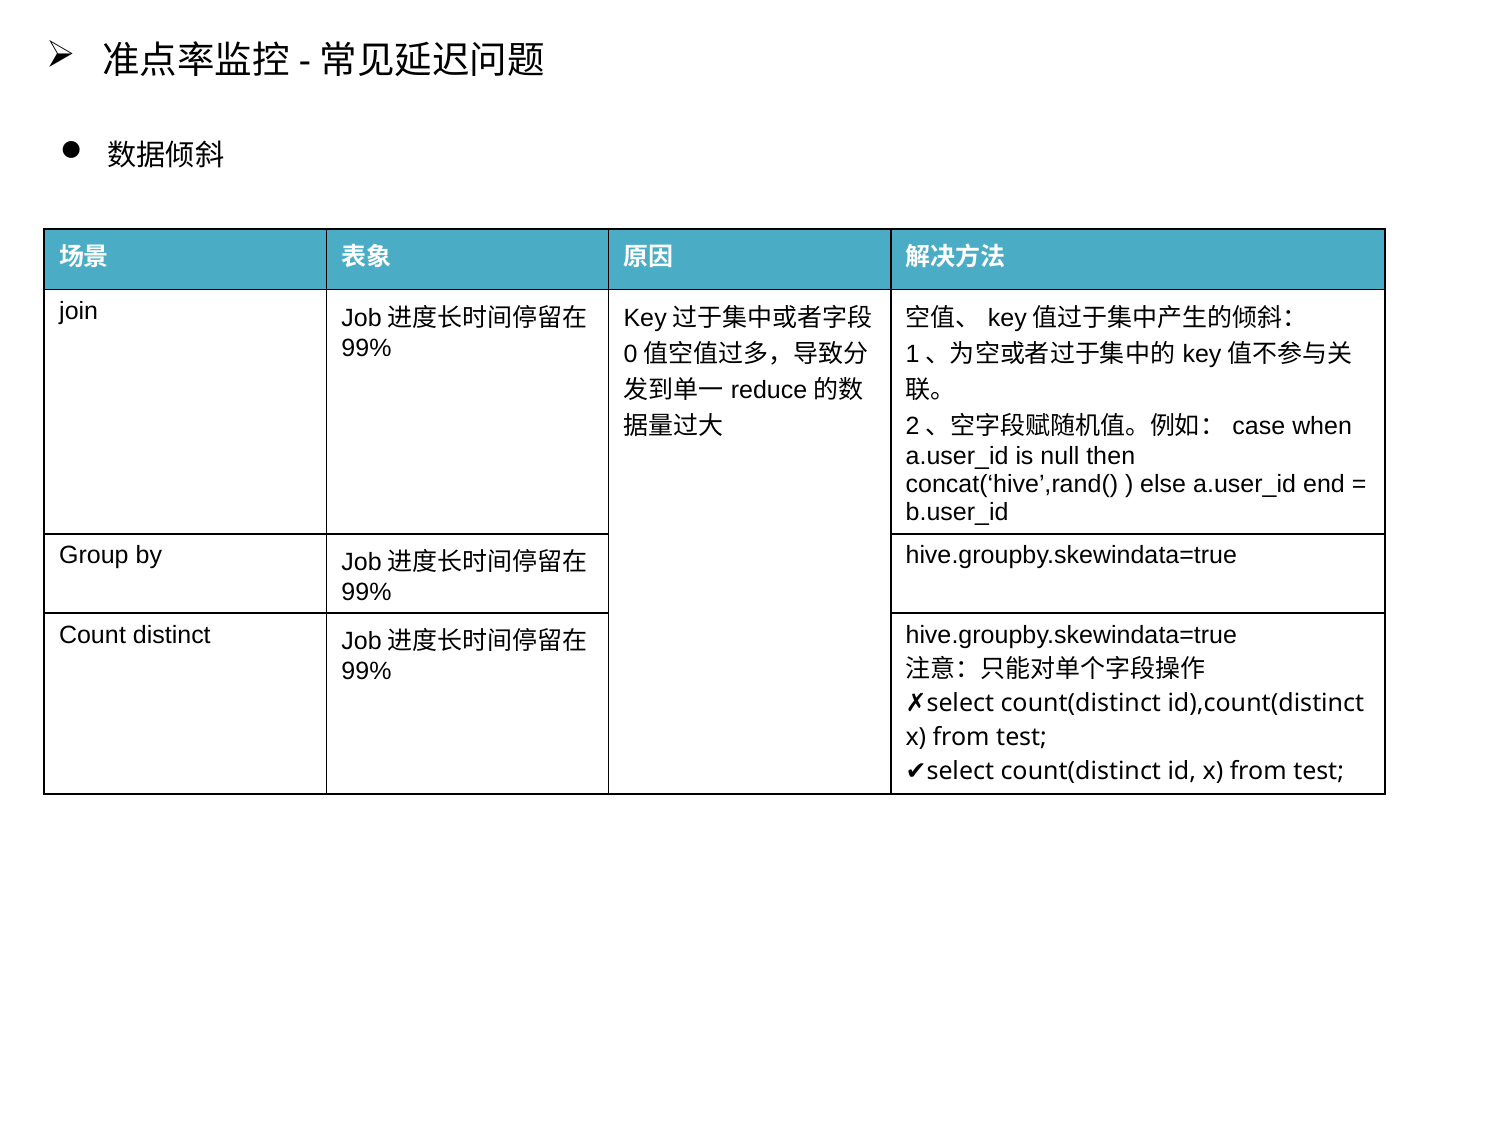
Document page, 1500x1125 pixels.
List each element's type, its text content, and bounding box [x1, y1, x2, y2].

table_cell Job进度长时间停留在99% [327, 290, 608, 533]
table_header 表象 [327, 230, 608, 289]
table_cell Group by [45, 535, 326, 612]
table_cell hive.groupby.skewindata=true [892, 535, 1384, 612]
table_header 场景 [45, 230, 326, 289]
text_box 准点率监控-常见延迟问题 [31, 29, 912, 89]
table_header 原因 [609, 230, 890, 289]
table_cell Job进度长时间停留在99% [327, 535, 608, 612]
table_header 解决方法 [892, 230, 1384, 289]
text_box 数据倾斜 [45, 129, 240, 179]
table_cell Job进度长时间停留在99% [327, 614, 608, 793]
table_cell Count distinct [45, 614, 326, 793]
table_cell hive.groupby.skewindata=true 注意：只能对单个字段操作 ✗select count(distinct id),count(distinct x) from test; ✔select count(distinct id, x) from test; [892, 614, 1384, 793]
table_cell join [45, 290, 326, 533]
table_cell Key过于集中或者字段0值空值过多，导致分发到单一reduce的数据量过大 [609, 290, 890, 793]
table_cell 空值、key值过于集中产生的倾斜： 1、为空或者过于集中的key值不参与关联。 2、空字段赋随机值。例如：case when a.user_id is null then concat(‘hive’,rand() ) else a.user_id end = b.user_id [892, 290, 1384, 533]
